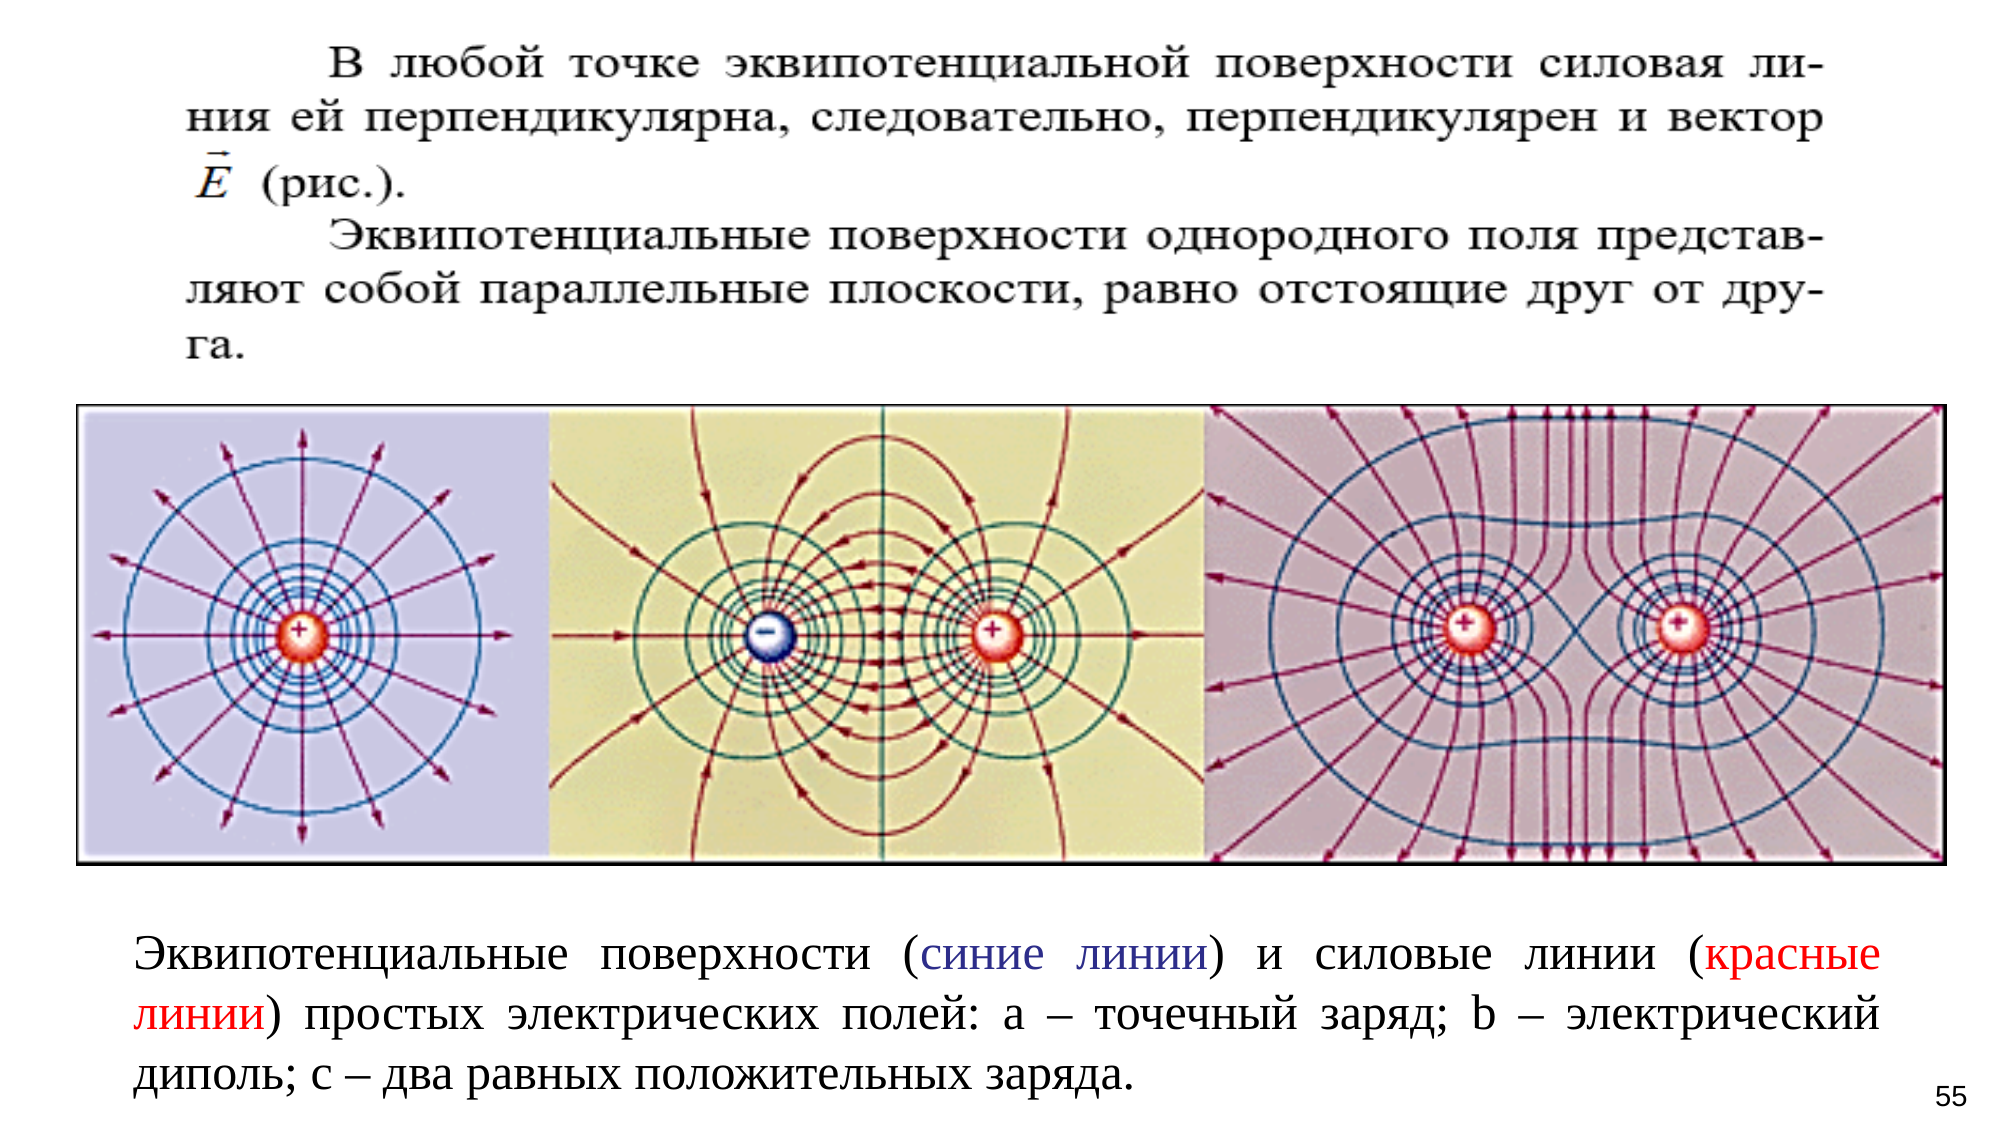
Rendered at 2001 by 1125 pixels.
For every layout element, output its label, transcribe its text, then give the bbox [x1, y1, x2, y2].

text_box Эквипотенциальные поверхности (синие линии) и силовые линии (красные линии) простых электрических полей: a – точечный заряд; b – электрический диполь; c – два равных положительных заряда. [118, 911, 1896, 1107]
picture [178, 38, 1846, 384]
picture [76, 404, 1947, 866]
text_box 55 [1917, 1070, 1983, 1125]
